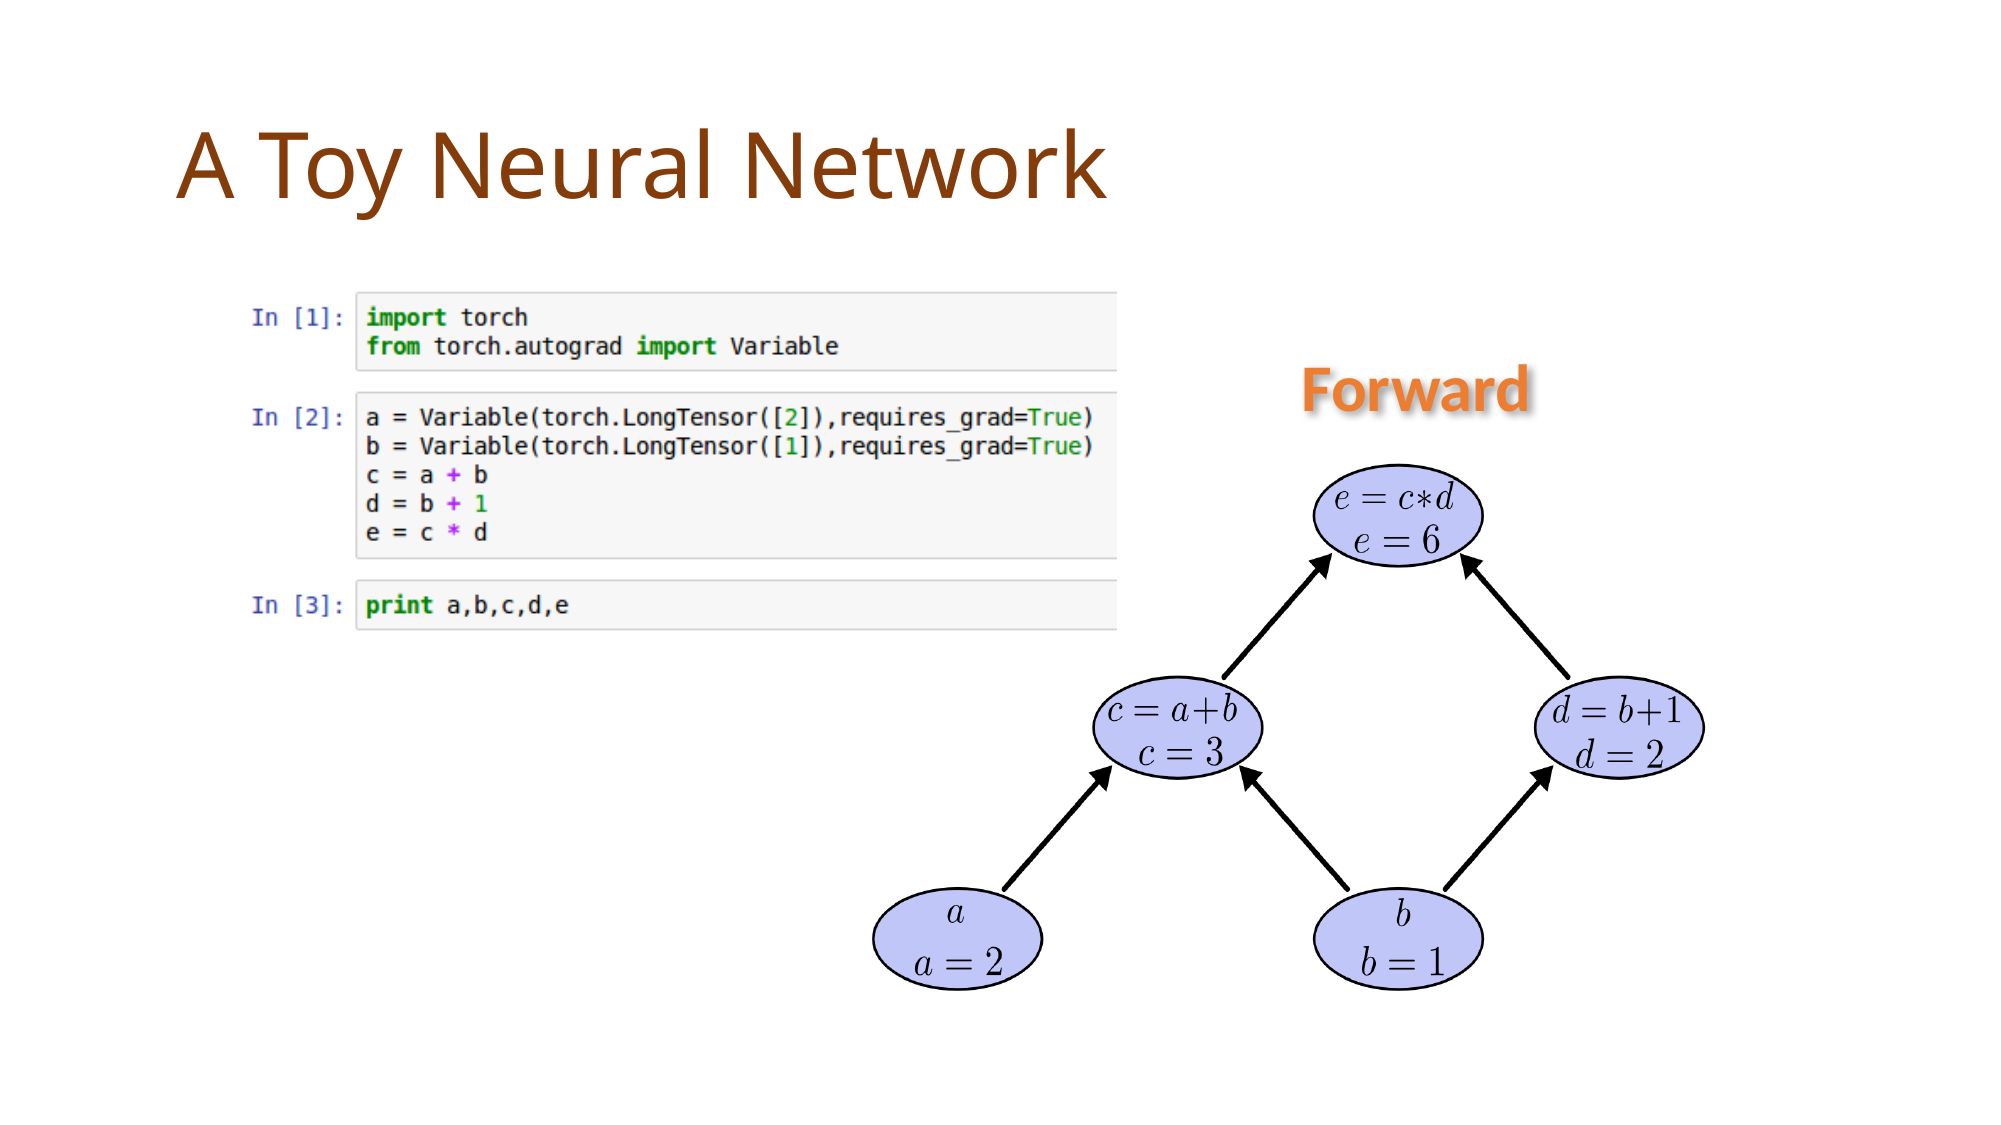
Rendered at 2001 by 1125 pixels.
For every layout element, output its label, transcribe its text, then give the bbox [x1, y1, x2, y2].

title A Toy Neural Network [137, 59, 1863, 278]
text_box Forward [1286, 337, 1574, 432]
picture [236, 277, 1713, 1004]
